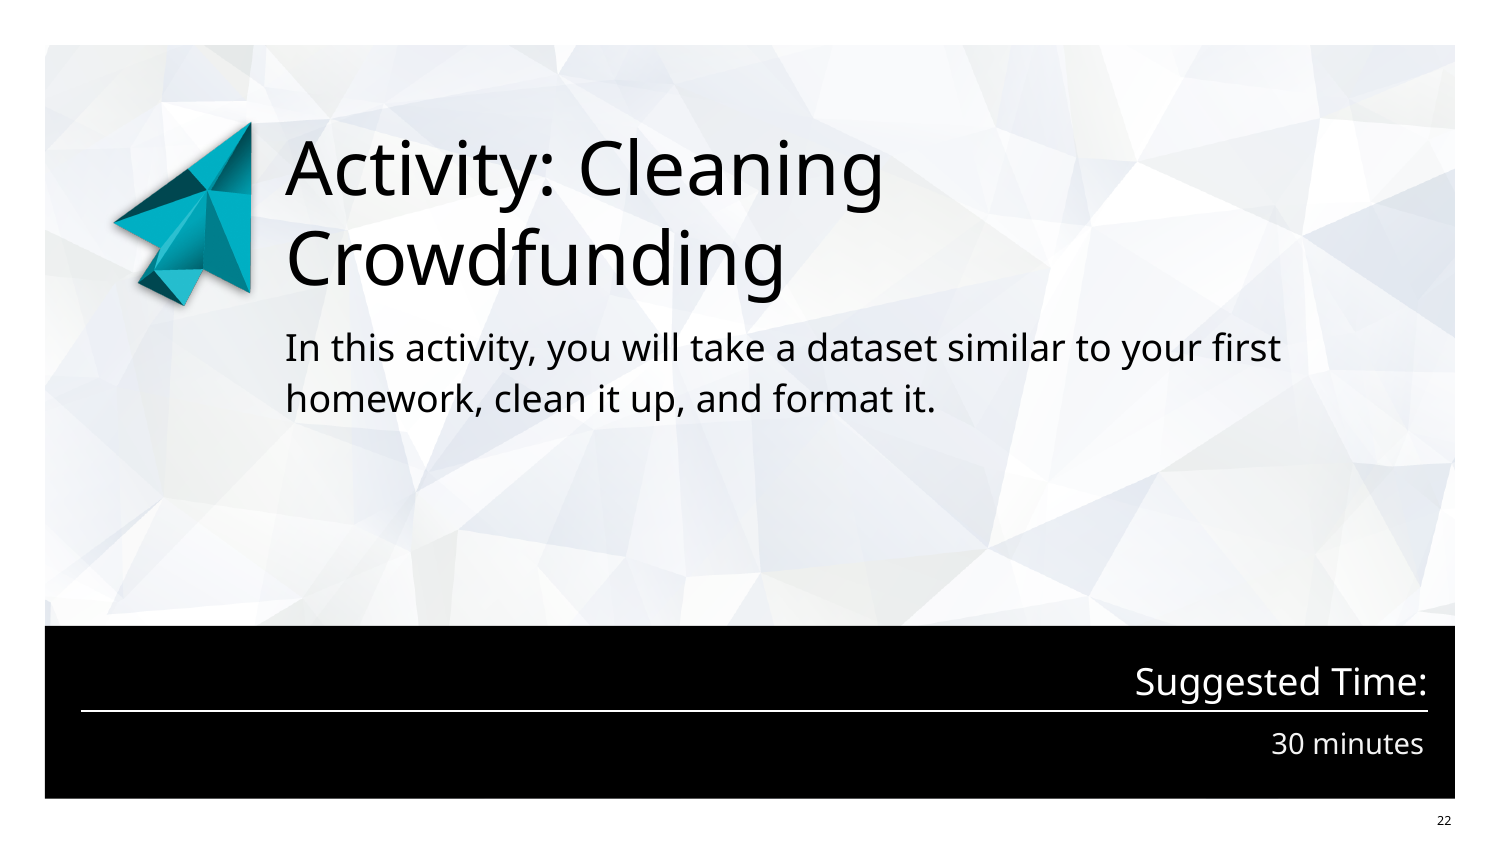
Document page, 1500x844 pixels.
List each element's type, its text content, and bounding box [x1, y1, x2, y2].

title Activity: Cleaning Crowdfunding In this activity, you will take a dataset similar to your first homework, clean it up, and format it. [0, 45, 1406, 581]
title 30 minutes [968, 706, 1440, 779]
picture [45, 45, 1455, 625]
